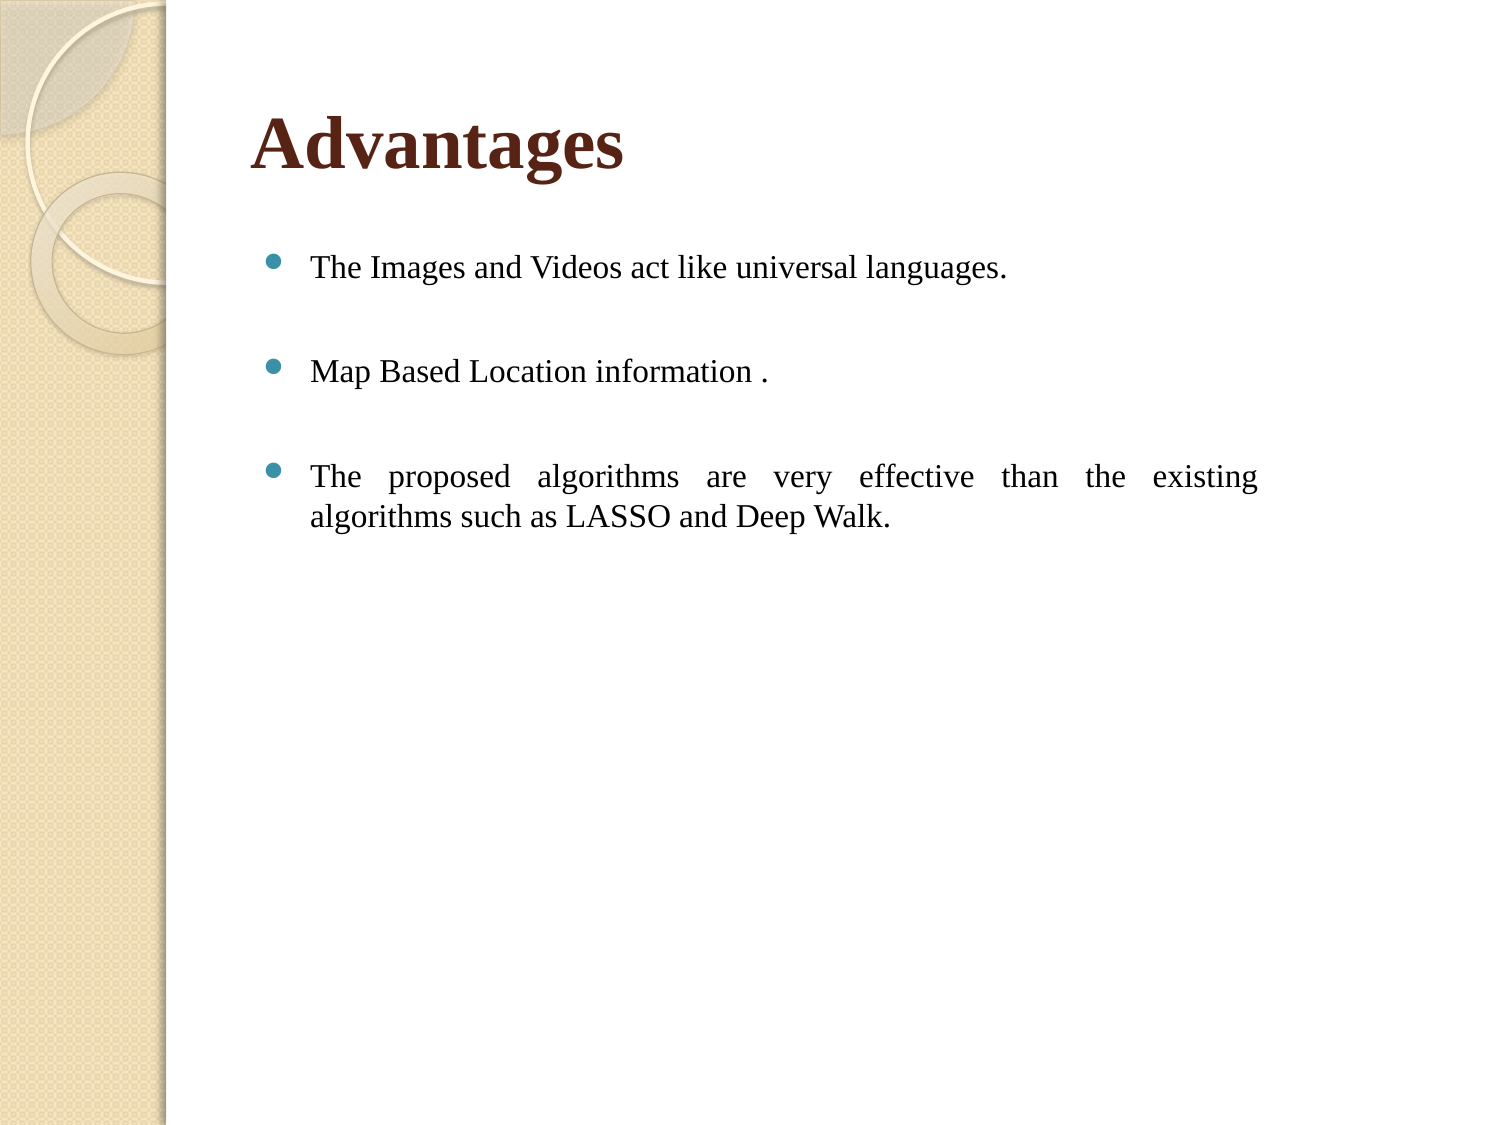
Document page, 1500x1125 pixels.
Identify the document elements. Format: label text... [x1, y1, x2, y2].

title Advantages [235, 45, 1466, 233]
list The Images and Videos act like universal languages. Map Based Location information . The proposed algorithms are very effective than the existing algorithms such as LASSO and Deep Walk. [235, 237, 1275, 1025]
